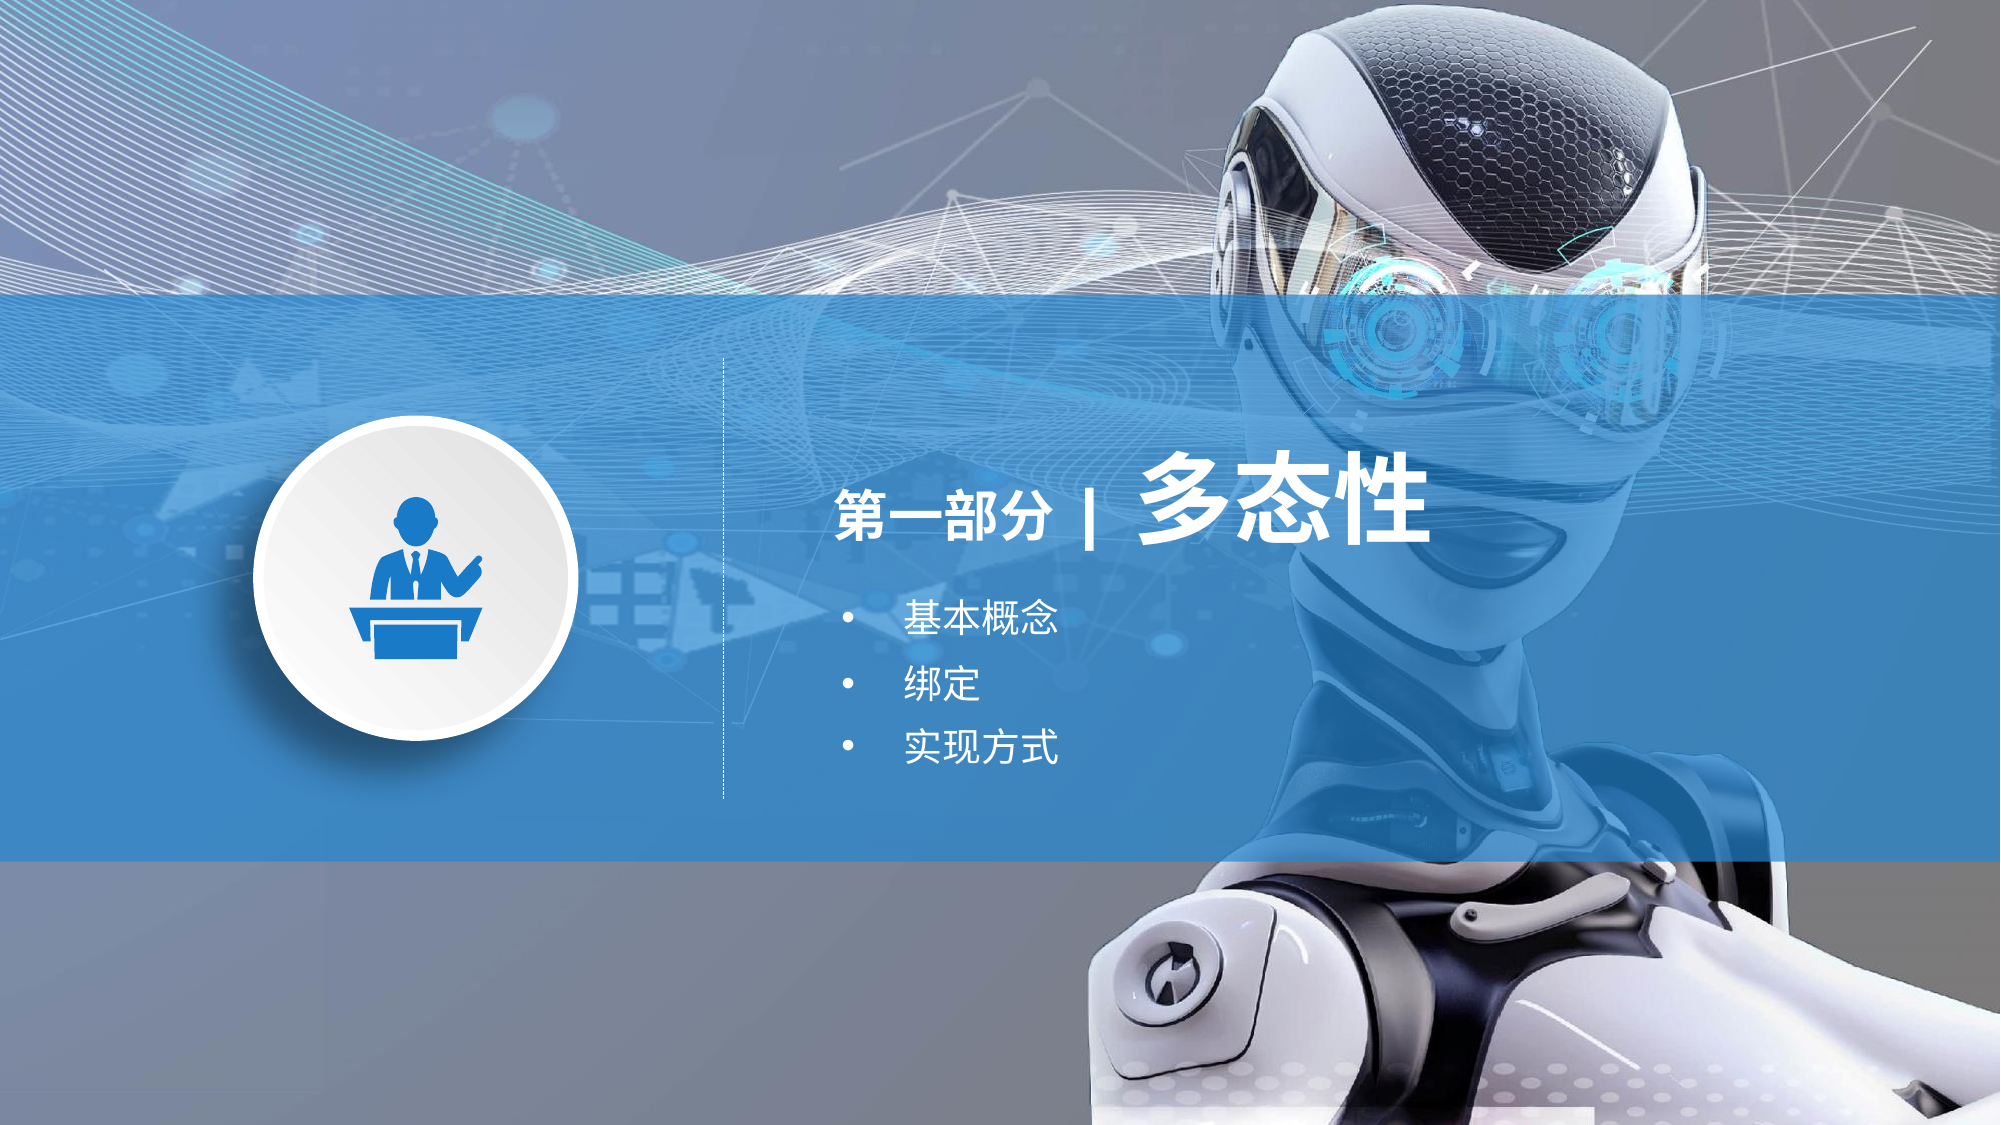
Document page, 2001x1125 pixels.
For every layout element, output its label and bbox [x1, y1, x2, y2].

picture [0, 0, 2000, 1125]
text_box [258, 420, 574, 736]
